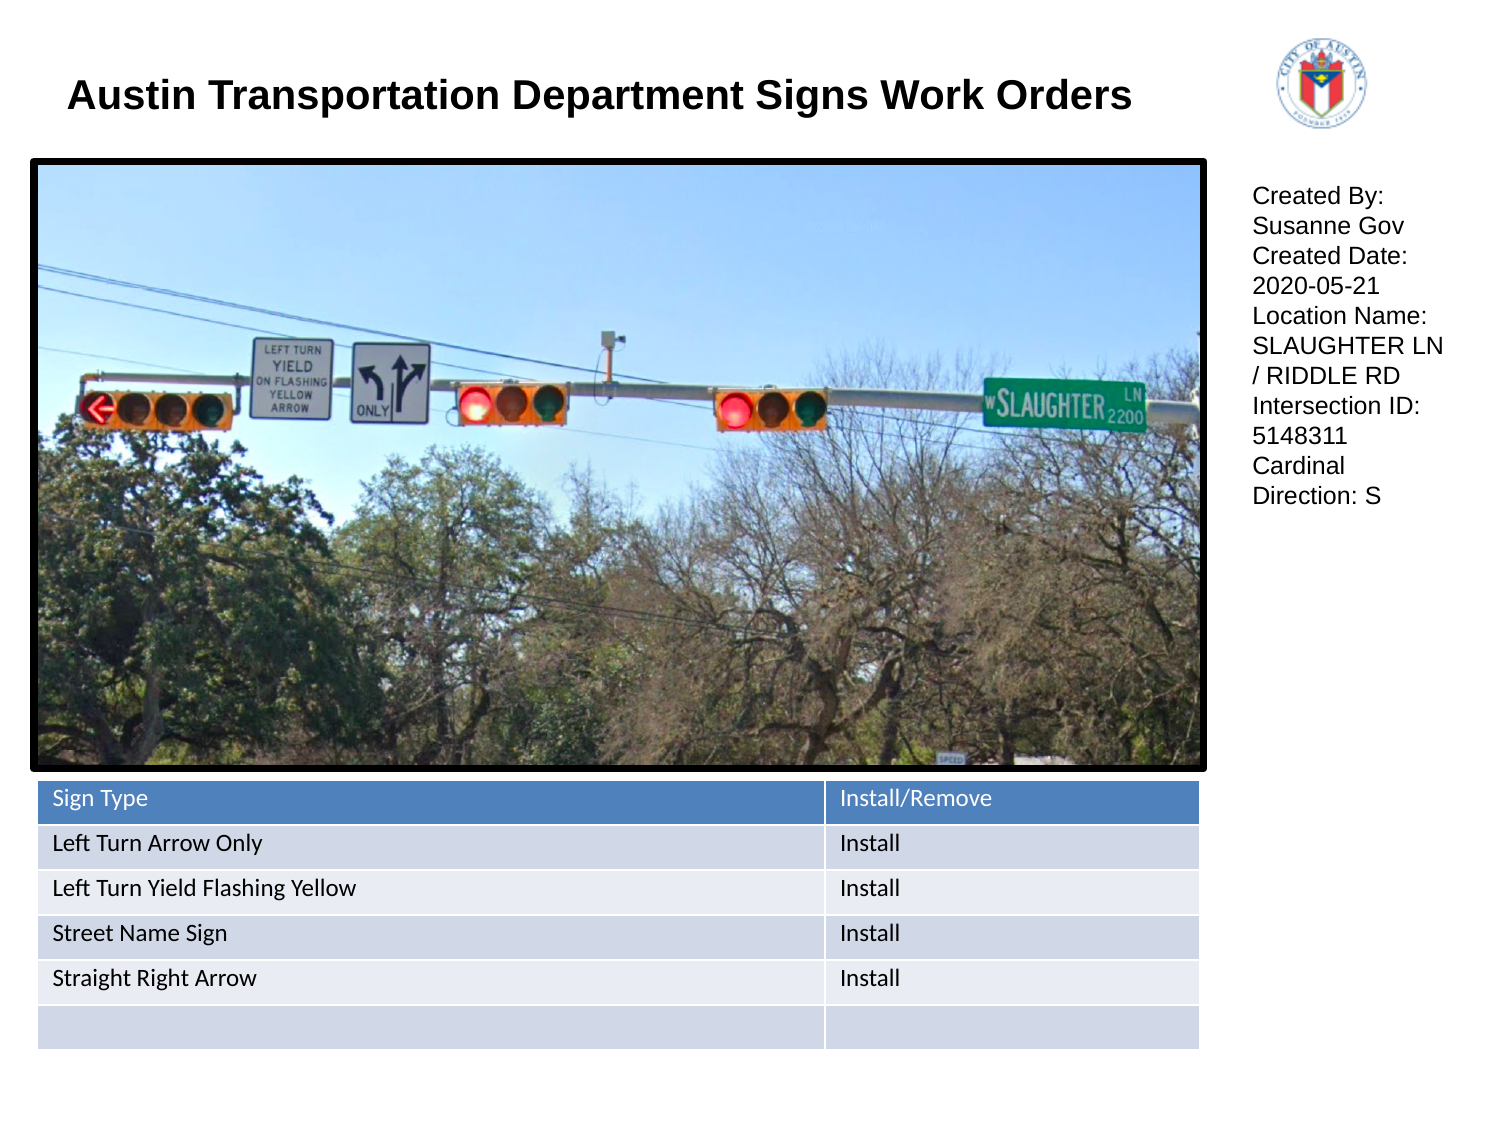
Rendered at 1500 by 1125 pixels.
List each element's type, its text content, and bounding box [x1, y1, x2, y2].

picture [1274, 37, 1369, 132]
table_header Install/Remove [826, 781, 1199, 824]
table_cell Install [826, 826, 1199, 869]
table_cell Left Turn Yield Flashing Yellow [38, 871, 824, 914]
table_cell [826, 1006, 1199, 1049]
table_header Sign Type [38, 781, 824, 824]
table_cell Straight Right Arrow [38, 961, 824, 1004]
text_box Created By: Susanne Gov Created Date: 2020-05-21 Location Name: SLAUGHTER LN / RIDDLE RD Intersection ID: 5148311 Cardinal Direction: S [1237, 172, 1463, 517]
picture [37, 164, 1201, 766]
table_cell Left Turn Arrow Only [38, 826, 824, 869]
table_cell Install [826, 871, 1199, 914]
table_cell Install [826, 916, 1199, 959]
table_cell Street Name Sign [38, 916, 824, 959]
table_cell Install [826, 961, 1199, 1004]
text_box Austin Transportation Department Signs Work Orders [51, 60, 1149, 125]
table_cell [38, 1006, 824, 1049]
